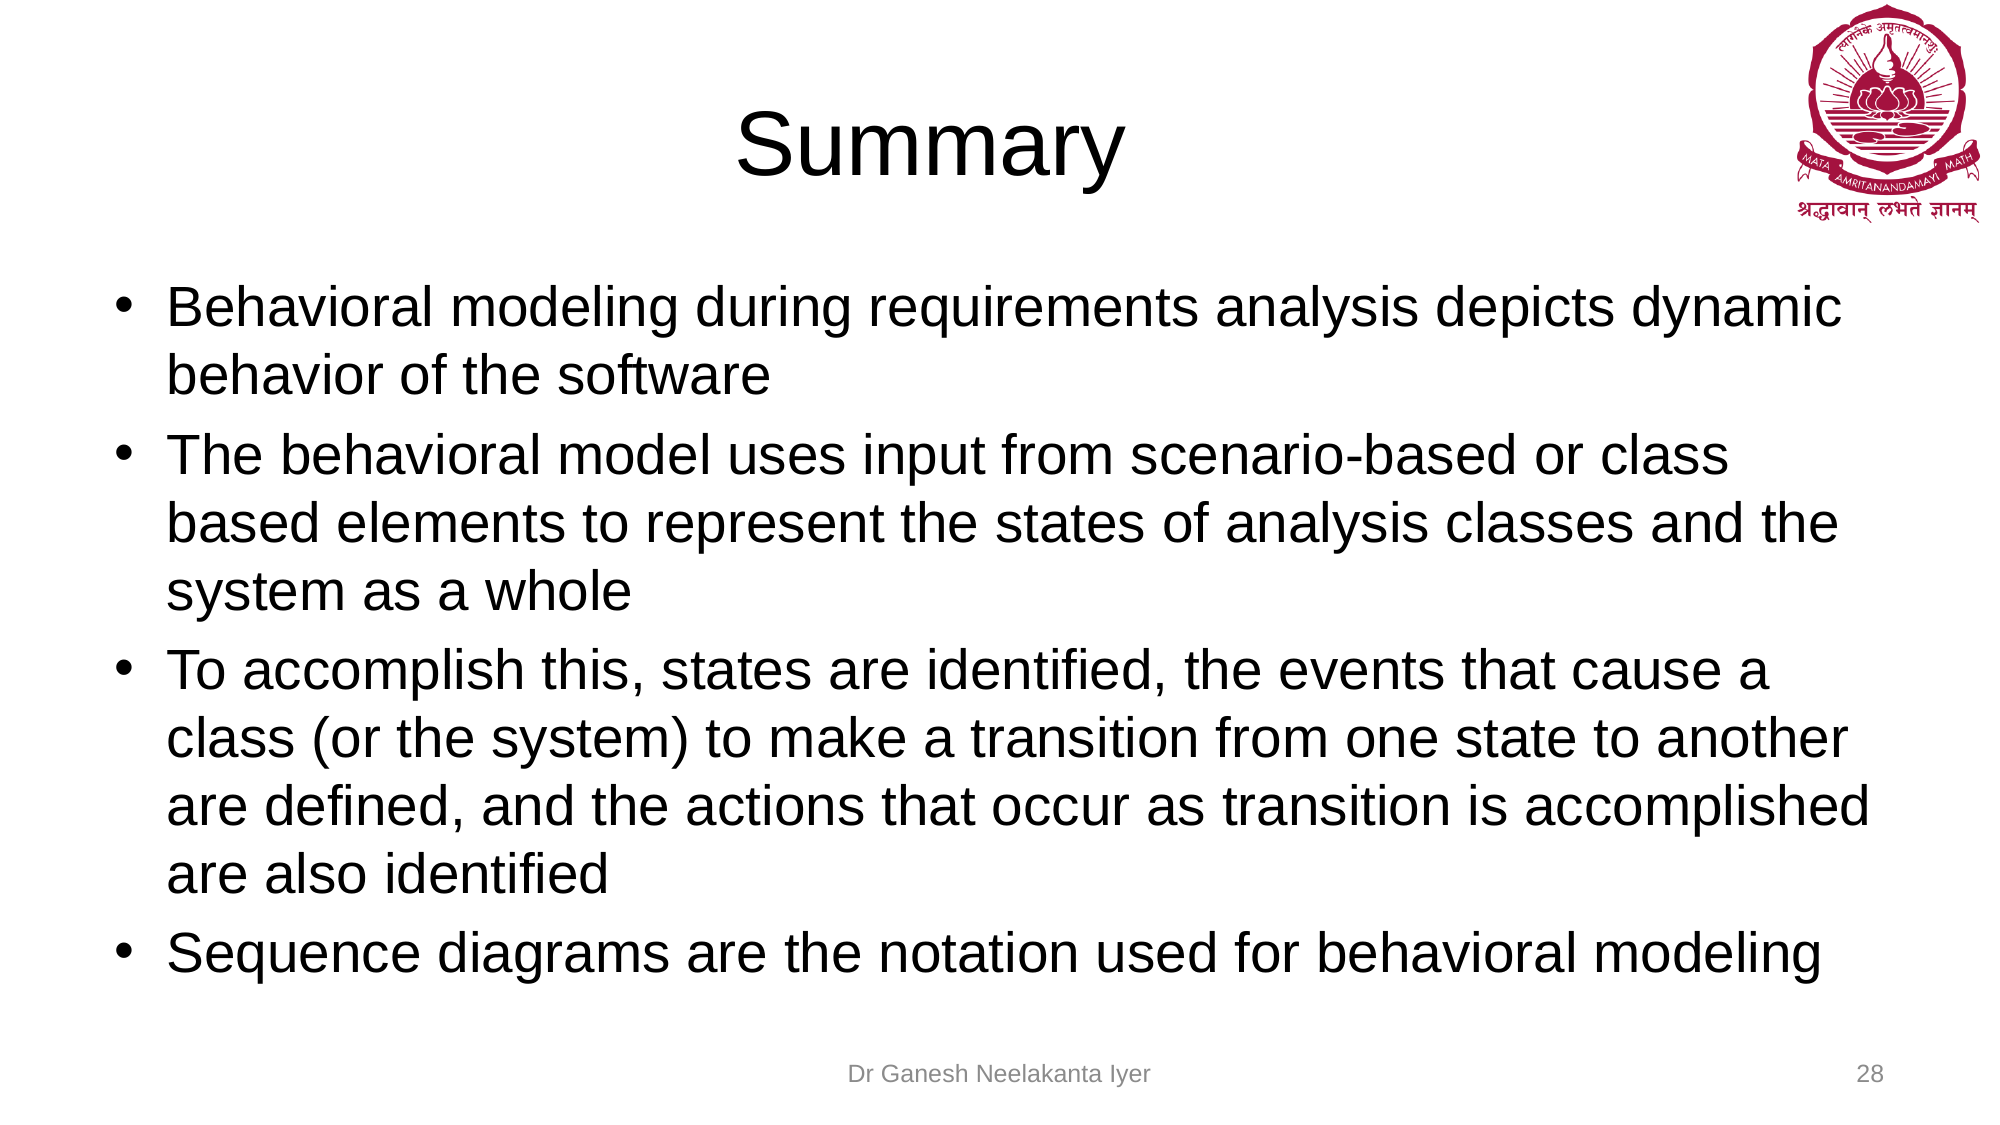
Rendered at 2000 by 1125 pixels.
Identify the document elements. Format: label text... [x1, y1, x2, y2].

list Behavioral modeling during requirements analysis depicts dynamic behavior of the software The behavioral model uses input from scenario-based or class based elements to represent the states of analysis classes and the system as a whole To accomplish this, states are identified, the events that cause a class (or the system) to make a transition from one state to another are defined, and the actions that occur as transition is accomplished are also identified Sequence diagrams are the notation used for behavioral modeling [99, 262, 1900, 1005]
footer Dr Ganesh Neelakanta Iyer [683, 1042, 1317, 1103]
title Summary [99, 45, 1763, 233]
slide_number 28 [1432, 1042, 1900, 1103]
picture [1776, 1, 2000, 225]
